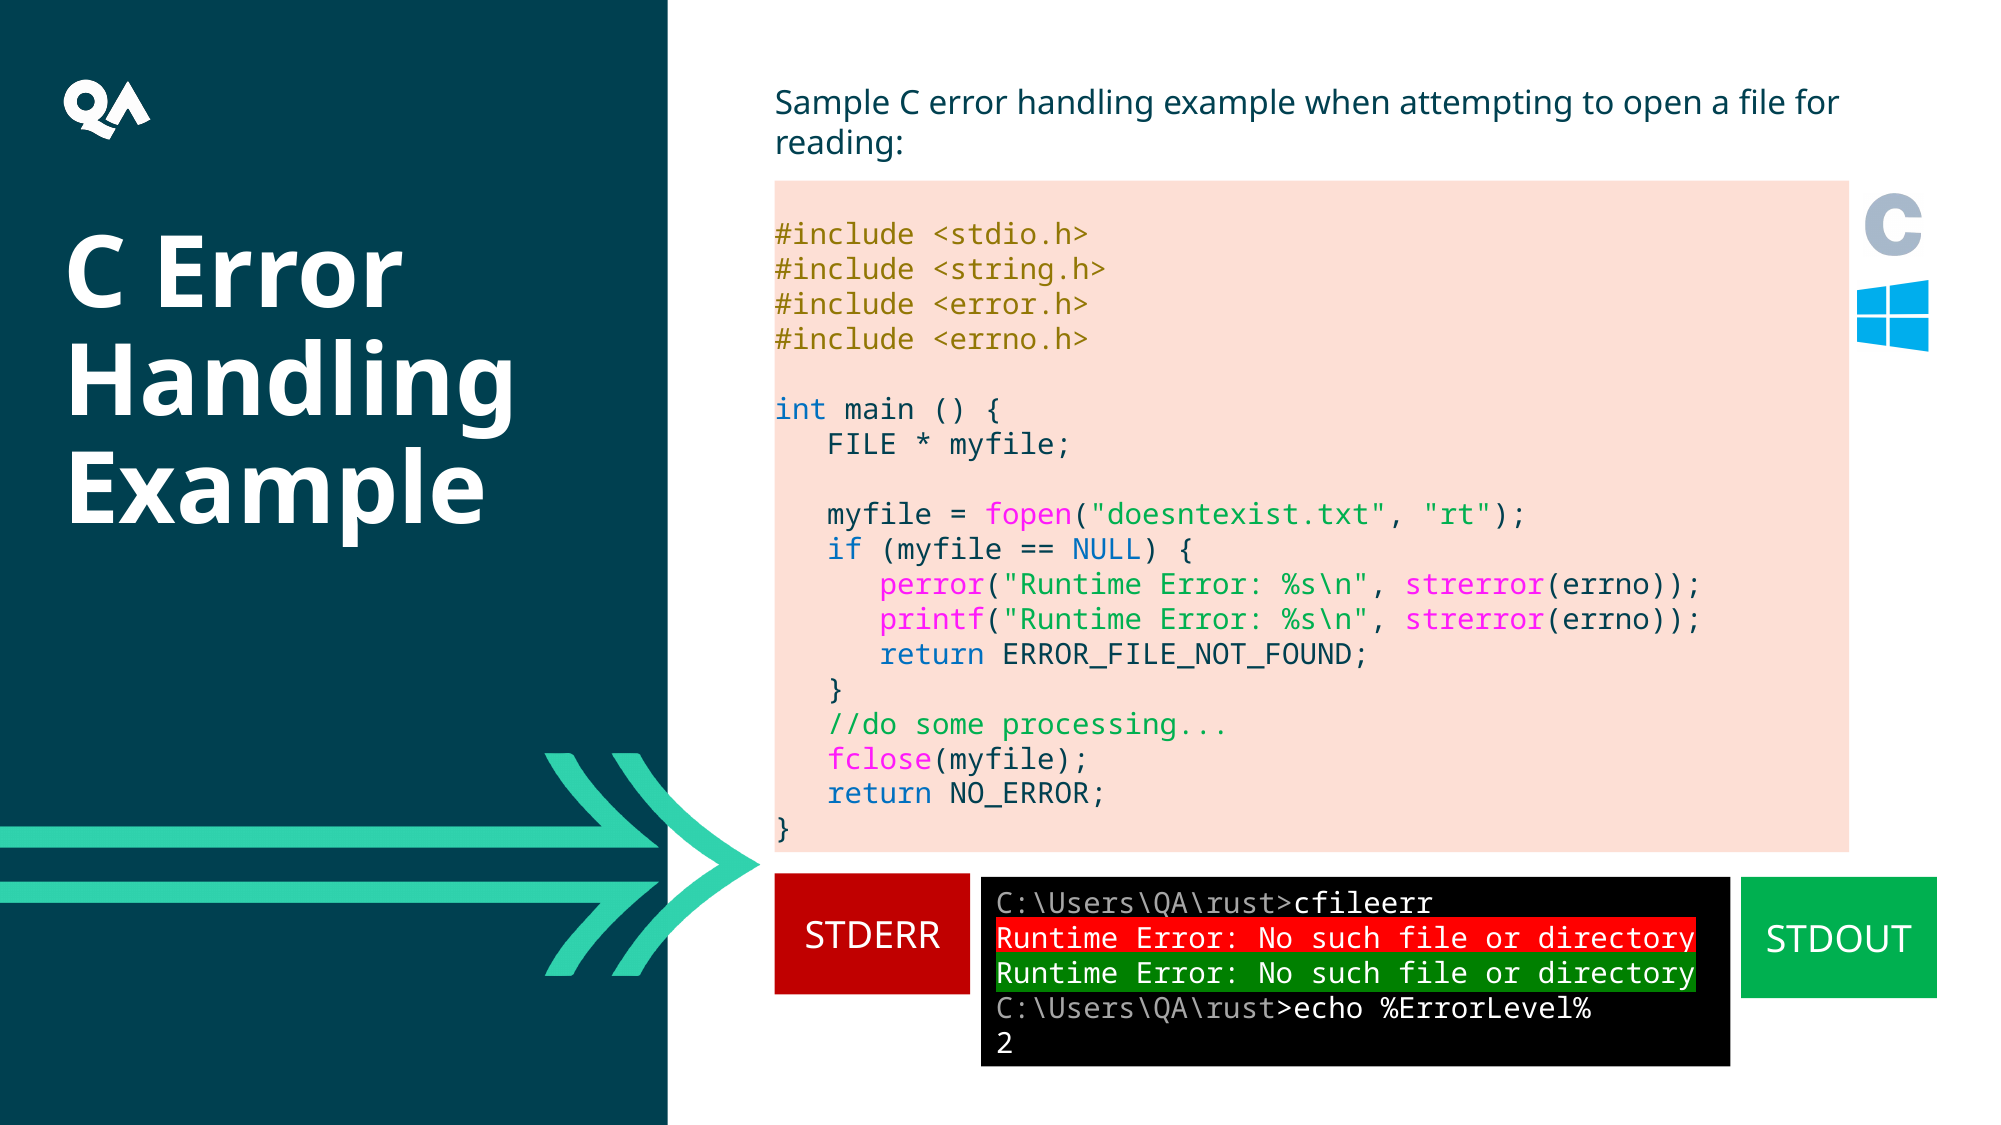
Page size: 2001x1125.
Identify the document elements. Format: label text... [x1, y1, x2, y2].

list C Error Handling Example [63, 221, 628, 673]
picture [64, 80, 114, 139]
text_box STDOUT [1741, 876, 1937, 999]
text_box C:\Users\QA\rust>cfileerr Runtime Error: No such file or directory Runtime Error: No such file or directory C:\Users\QA\rust>echo %ErrorLevel% 2 [981, 876, 1731, 1067]
text_box #include <stdio.h> #include <string.h> #include <error.h> #include <errno.h> int main () { FILE * myfile; myfile = fopen("doesntexist.txt", "rt"); if (myfile == NULL) { perror("Runtime Error: %s\n", strerror(errno)); printf("Runtime Error: %s\n", strerror(errno)); return ERROR_FILE_NOT_FOUND; } //do some processing... fclose(myfile); return NO_ERROR; } [774, 180, 1850, 853]
text_box STDERR [774, 873, 971, 995]
list Sample C error handling example when attempting to open a file for reading: [774, 80, 1937, 753]
picture [1857, 280, 1929, 352]
picture [0, 882, 657, 975]
picture [107, 83, 149, 124]
picture [1862, 193, 1924, 257]
picture [0, 754, 657, 847]
picture [613, 727, 775, 995]
